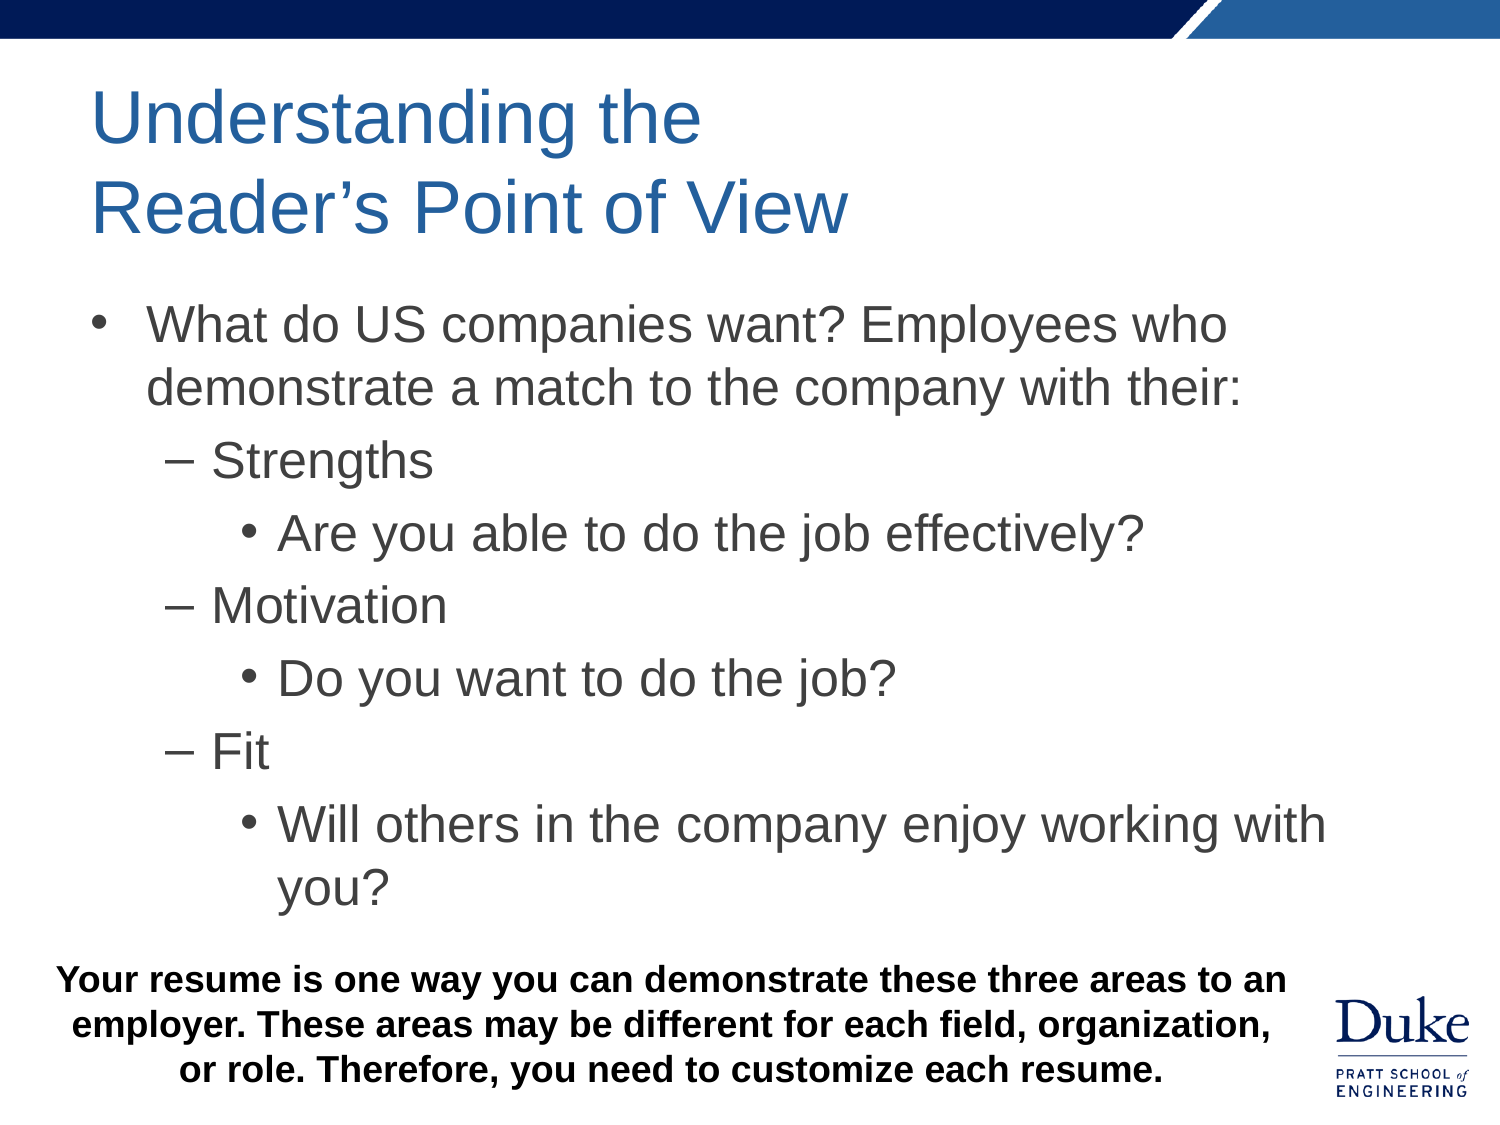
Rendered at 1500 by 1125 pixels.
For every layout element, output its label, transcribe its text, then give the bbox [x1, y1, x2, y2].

list What do US companies want? Employees who demonstrate a match to the company with their: Strengths Are you able to do the job effectively? Motivation Do you want to do the job? Fit Will others in the company enjoy working with you? [75, 283, 1384, 986]
text_box Your resume is one way you can demonstrate these three areas to an employer. These areas may be different for each field, organization, or role. Therefore, you need to customize each resume. [39, 947, 1305, 1098]
title Understanding the Reader’s Point of View [75, 84, 1425, 233]
picture [0, 0, 1500, 1125]
